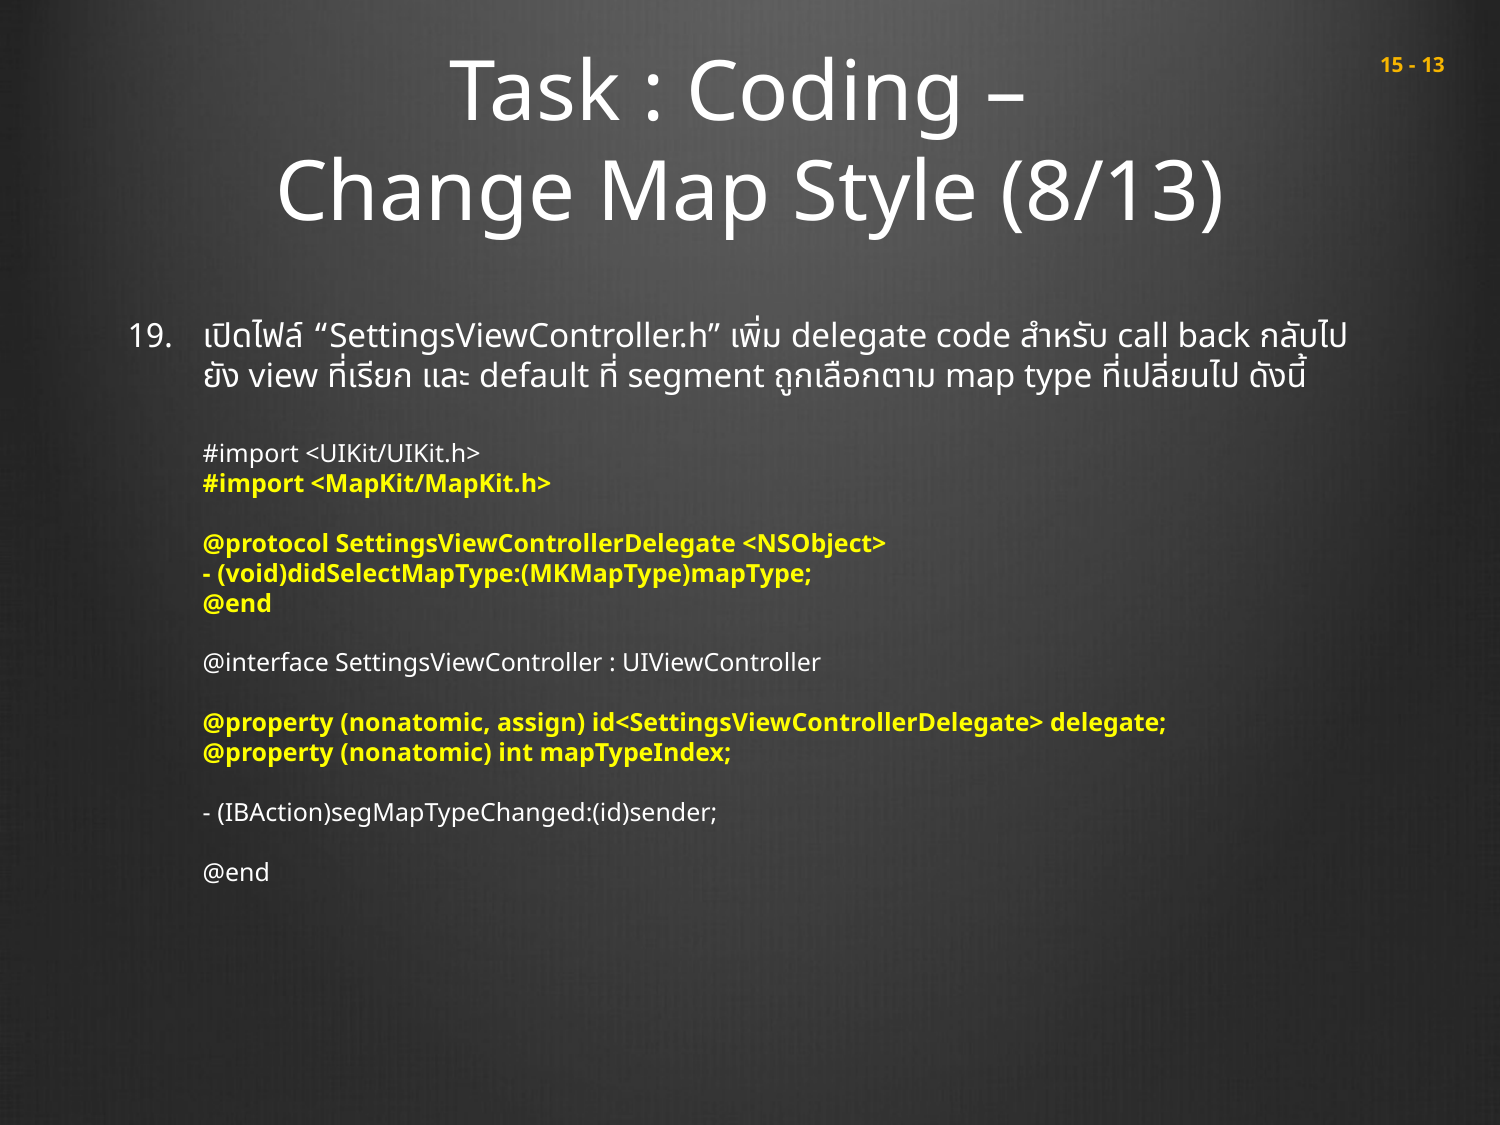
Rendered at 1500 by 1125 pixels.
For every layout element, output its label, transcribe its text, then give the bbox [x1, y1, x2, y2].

text_box #import <UIKit/UIKit.h> #import <MapKit/MapKit.h> @protocol SettingsViewControllerDelegate <NSObject> - (void)didSelectMapType:(MKMapType)mapType; @end @interface SettingsViewController : UIViewController @property (nonatomic, assign) id<SettingsViewControllerDelegate> delegate; @property (nonatomic) int mapTypeIndex; - (IBAction)segMapTypeChanged:(id)sender; @end [187, 429, 1388, 894]
title Task : Coding – Change Map Style (8/13) [112, 19, 1388, 255]
list เปิดไฟล์ “SettingsViewController.h” เพิ่ม delegate code สำหรับ call back กลับไปยัง view ที่เรียก และ default ที่ segment ถูกเลือกตาม map type ที่เปลี่ยนไป ดังนี้ [112, 306, 1388, 1005]
text_box 15 - 13 [1306, 43, 1460, 86]
